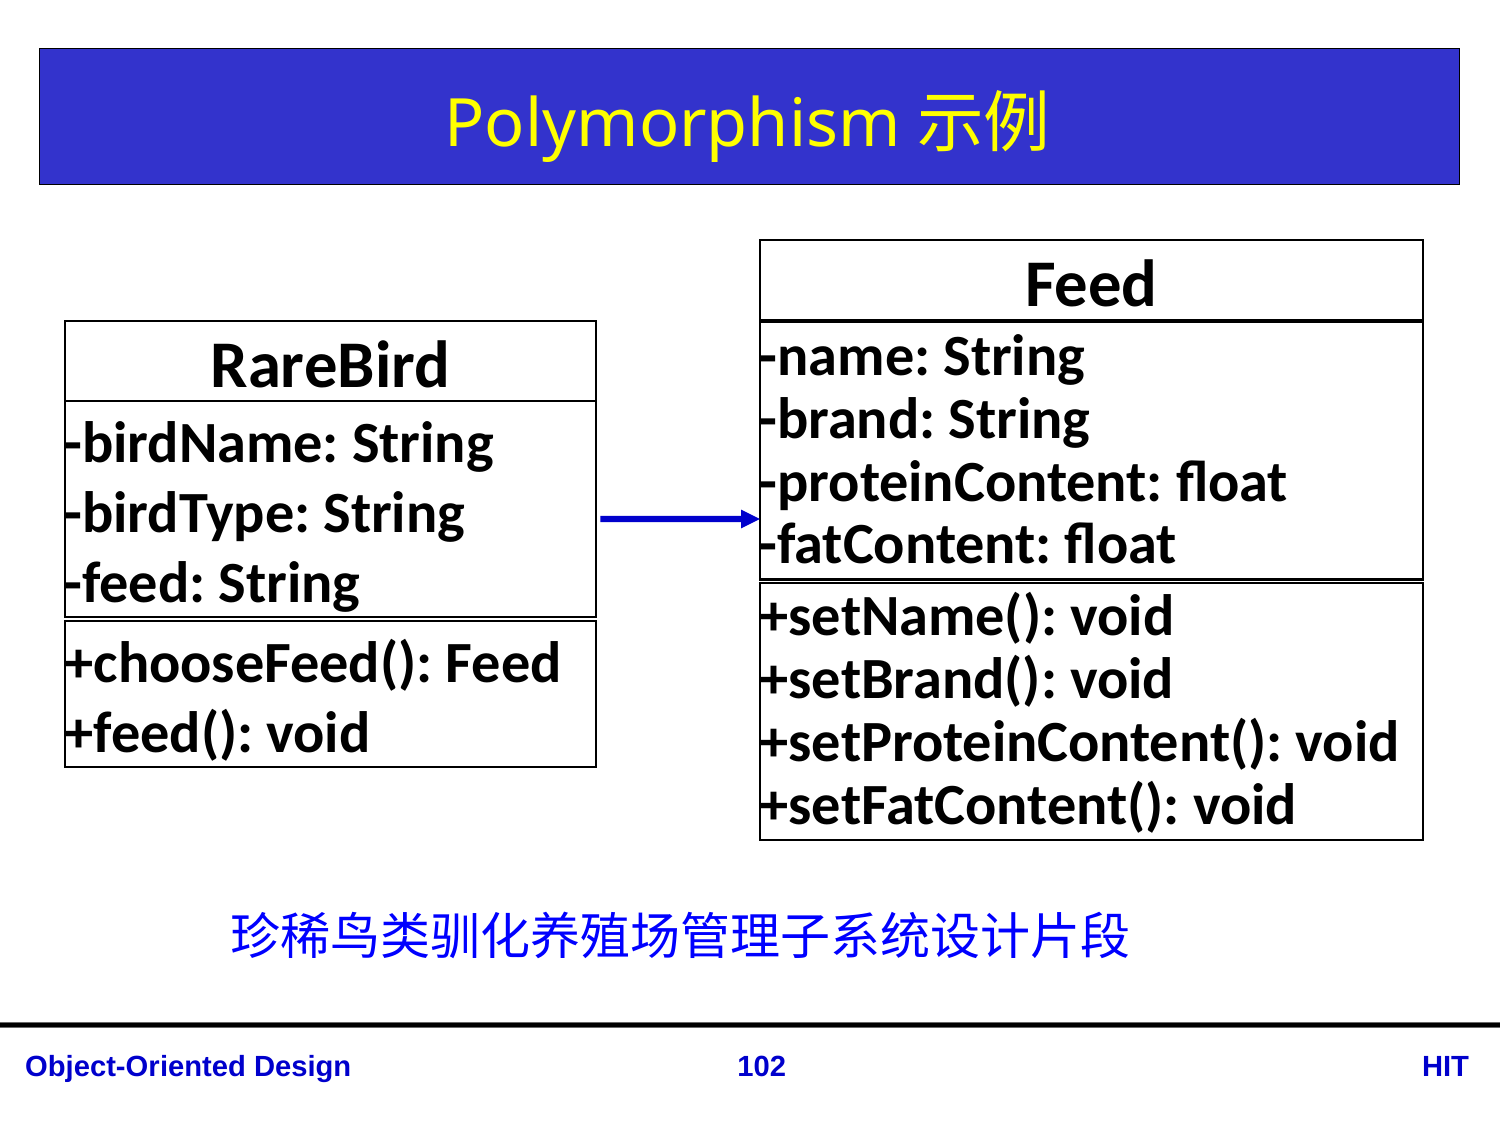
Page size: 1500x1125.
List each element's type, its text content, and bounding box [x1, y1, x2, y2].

text_box -name: String -brand: String -proteinContent: float -fatContent: float [759, 321, 1424, 580]
text_box [600, 512, 760, 526]
text_box 珍稀鸟类驯化养殖场管理子系统设计片段 [215, 896, 1145, 972]
title Polymorphism示例 [38, 54, 1457, 185]
text_box Feed [759, 240, 1424, 321]
text_box +setName(): void +setBrand(): void +setProteinContent(): void +setFatContent(): void [759, 582, 1424, 841]
text_box +chooseFeed(): Feed +feed(): void [64, 621, 597, 768]
text_box RareBird [64, 320, 597, 401]
text_box -birdName: String -birdType: String -feed: String [64, 401, 597, 618]
